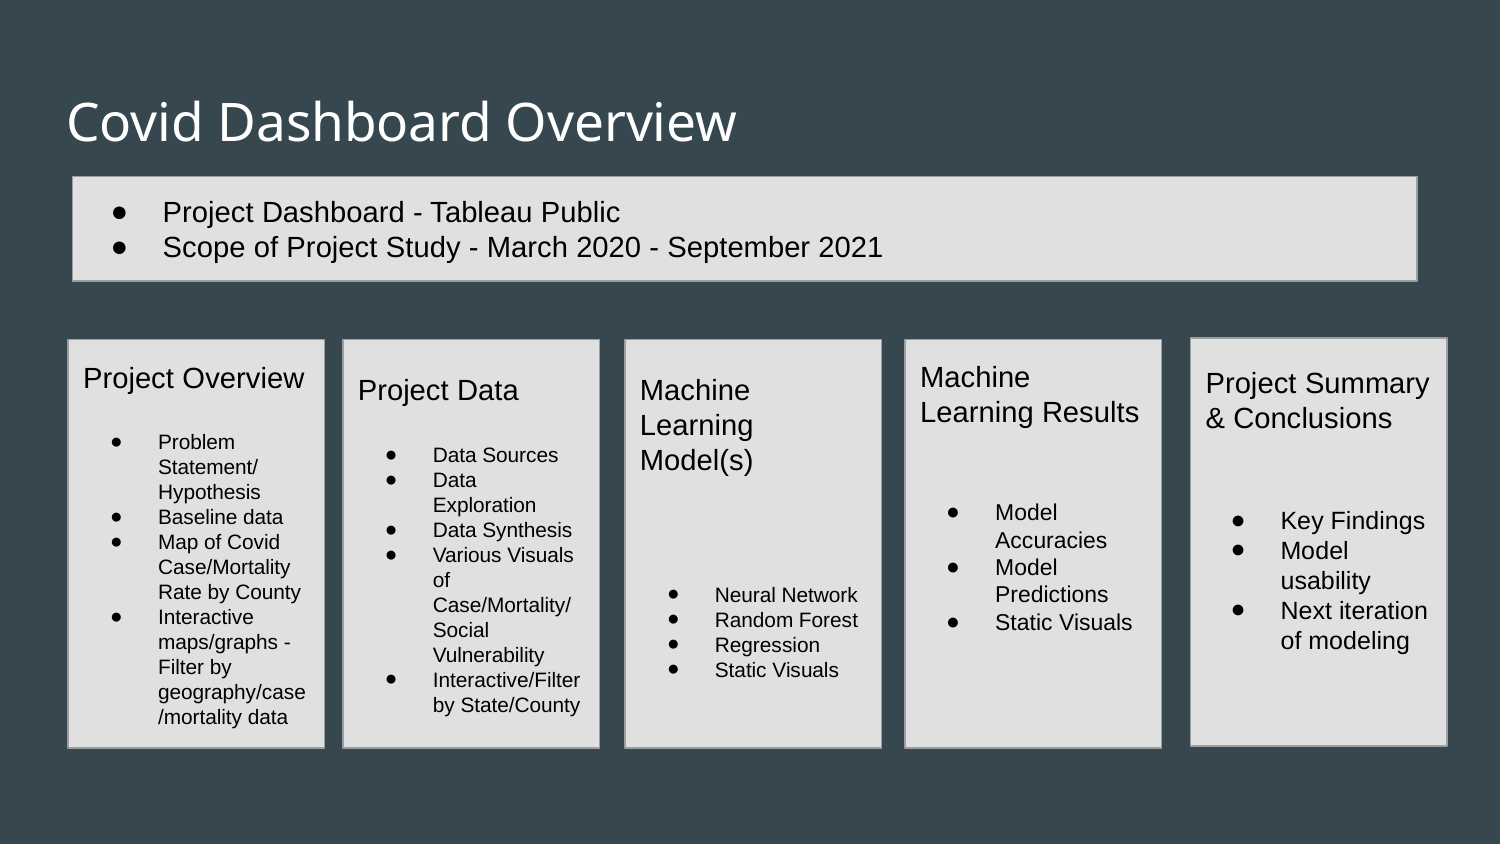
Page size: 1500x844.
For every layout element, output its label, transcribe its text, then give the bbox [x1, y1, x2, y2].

text_box Project Data Data Sources Data Exploration Data Synthesis Various Visuals of Case/Mortality/Social Vulnerability Interactive/Filter by State/County [342, 339, 600, 748]
title Covid Dashboard Overview [51, 72, 1449, 167]
text_box Project Dashboard - Tableau Public Scope of Project Study - March 2020 - September 2021 [72, 176, 1417, 281]
text_box Project Overview Problem Statement/ Hypothesis Baseline data Map of Covid Case/Mortality Rate by County Interactive maps/graphs - Filter by geography/case/mortality data [68, 339, 325, 748]
text_box Machine Learning Results Model Accuracies Model Predictions Static Visuals [905, 339, 1162, 748]
text_box Machine Learning Model(s) Neural Network Random Forest Regression Static Visuals [624, 339, 882, 748]
text_box Project Summary & Conclusions Key Findings Model usability Next iteration of modeling [1190, 337, 1448, 746]
